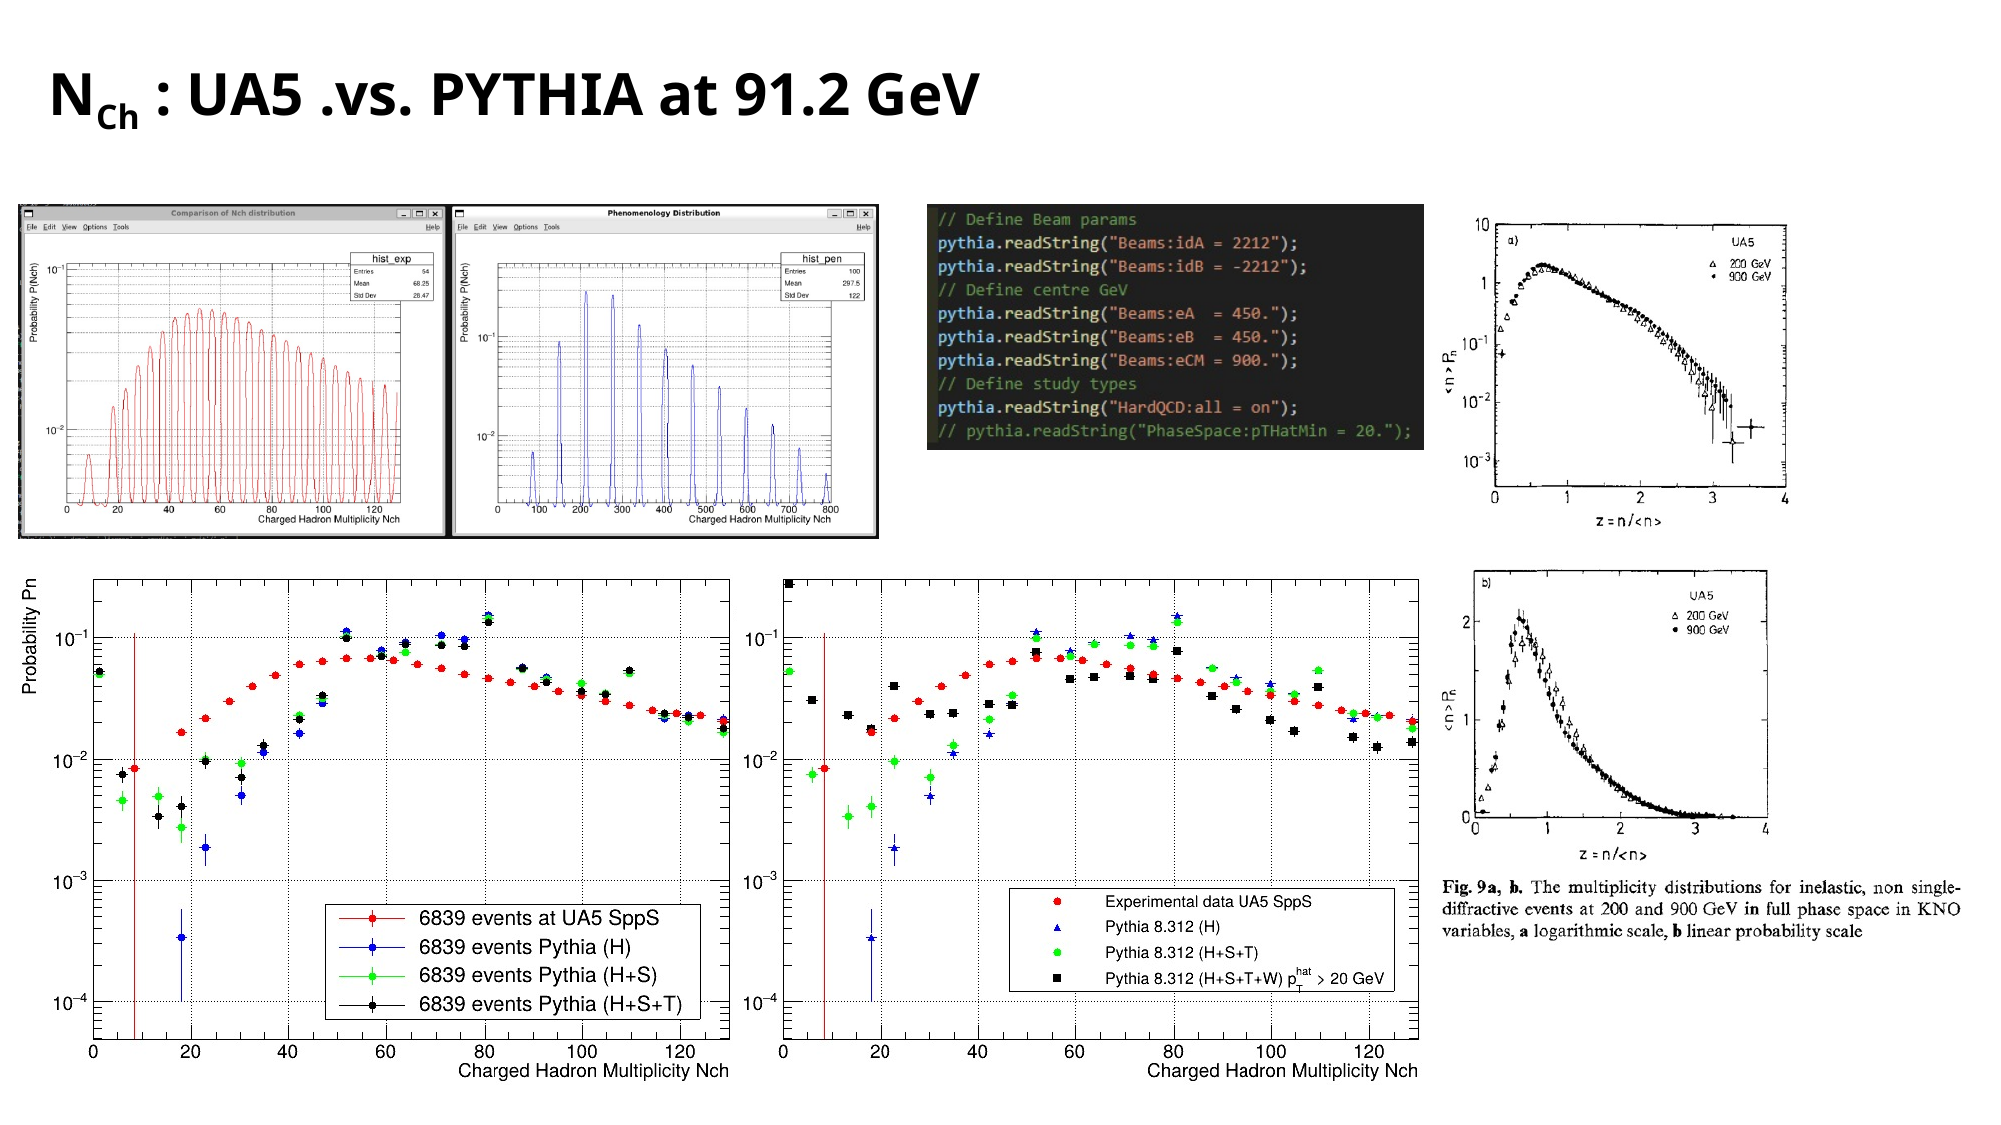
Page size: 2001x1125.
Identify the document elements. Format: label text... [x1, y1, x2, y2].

title NCh : UA5 .vs. PYTHIA at 91.2 GeV [33, 30, 1971, 157]
picture [17, 204, 879, 540]
picture [17, 204, 1971, 1085]
